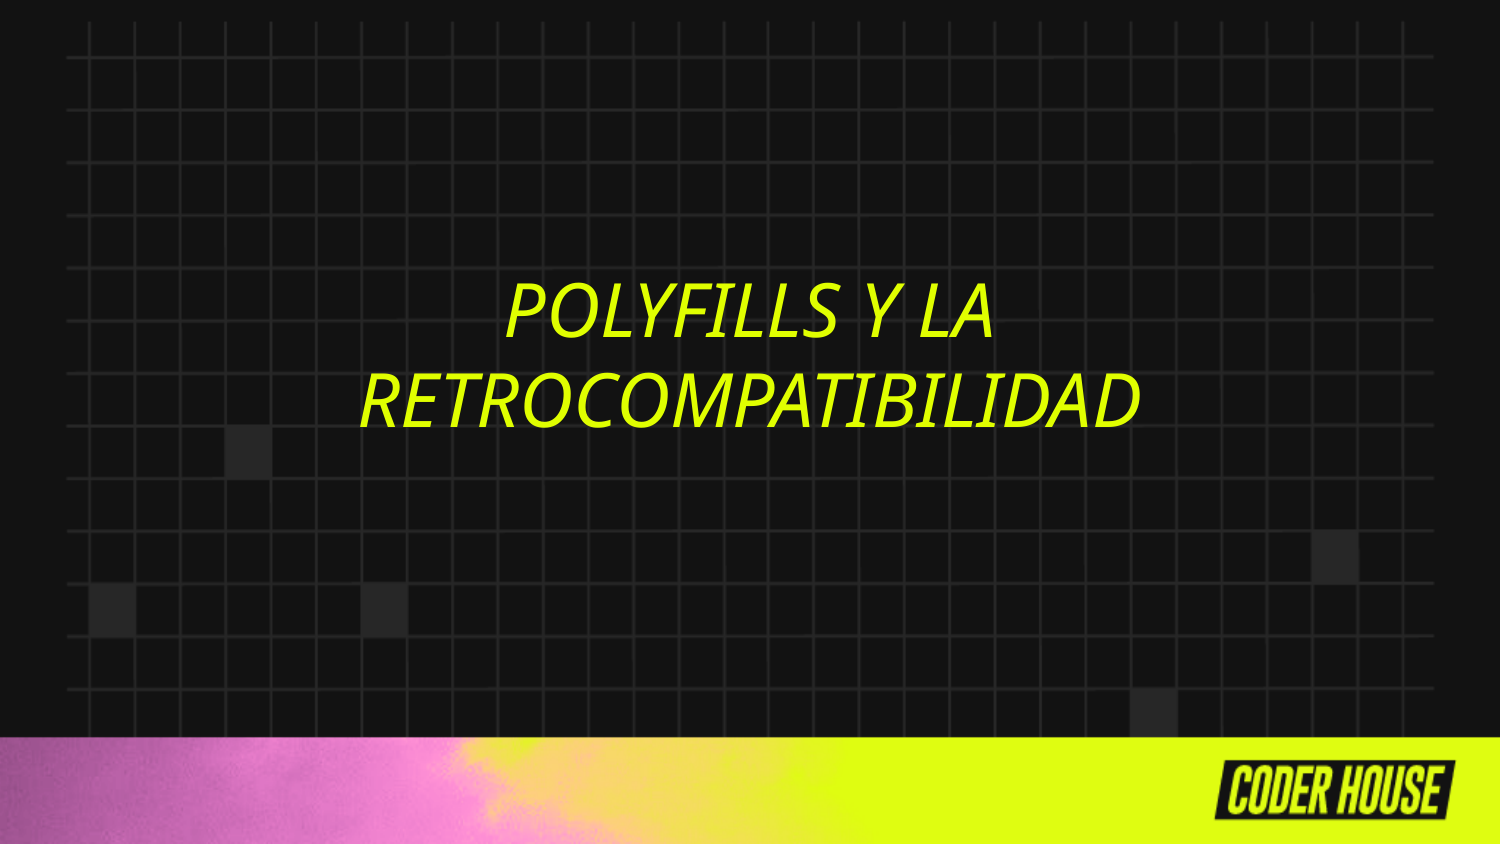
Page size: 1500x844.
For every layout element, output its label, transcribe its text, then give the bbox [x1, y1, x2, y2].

picture [0, 0, 1500, 844]
text_box POLYFILLS Y LA RETROCOMPATIBILIDAD [229, 271, 1271, 434]
